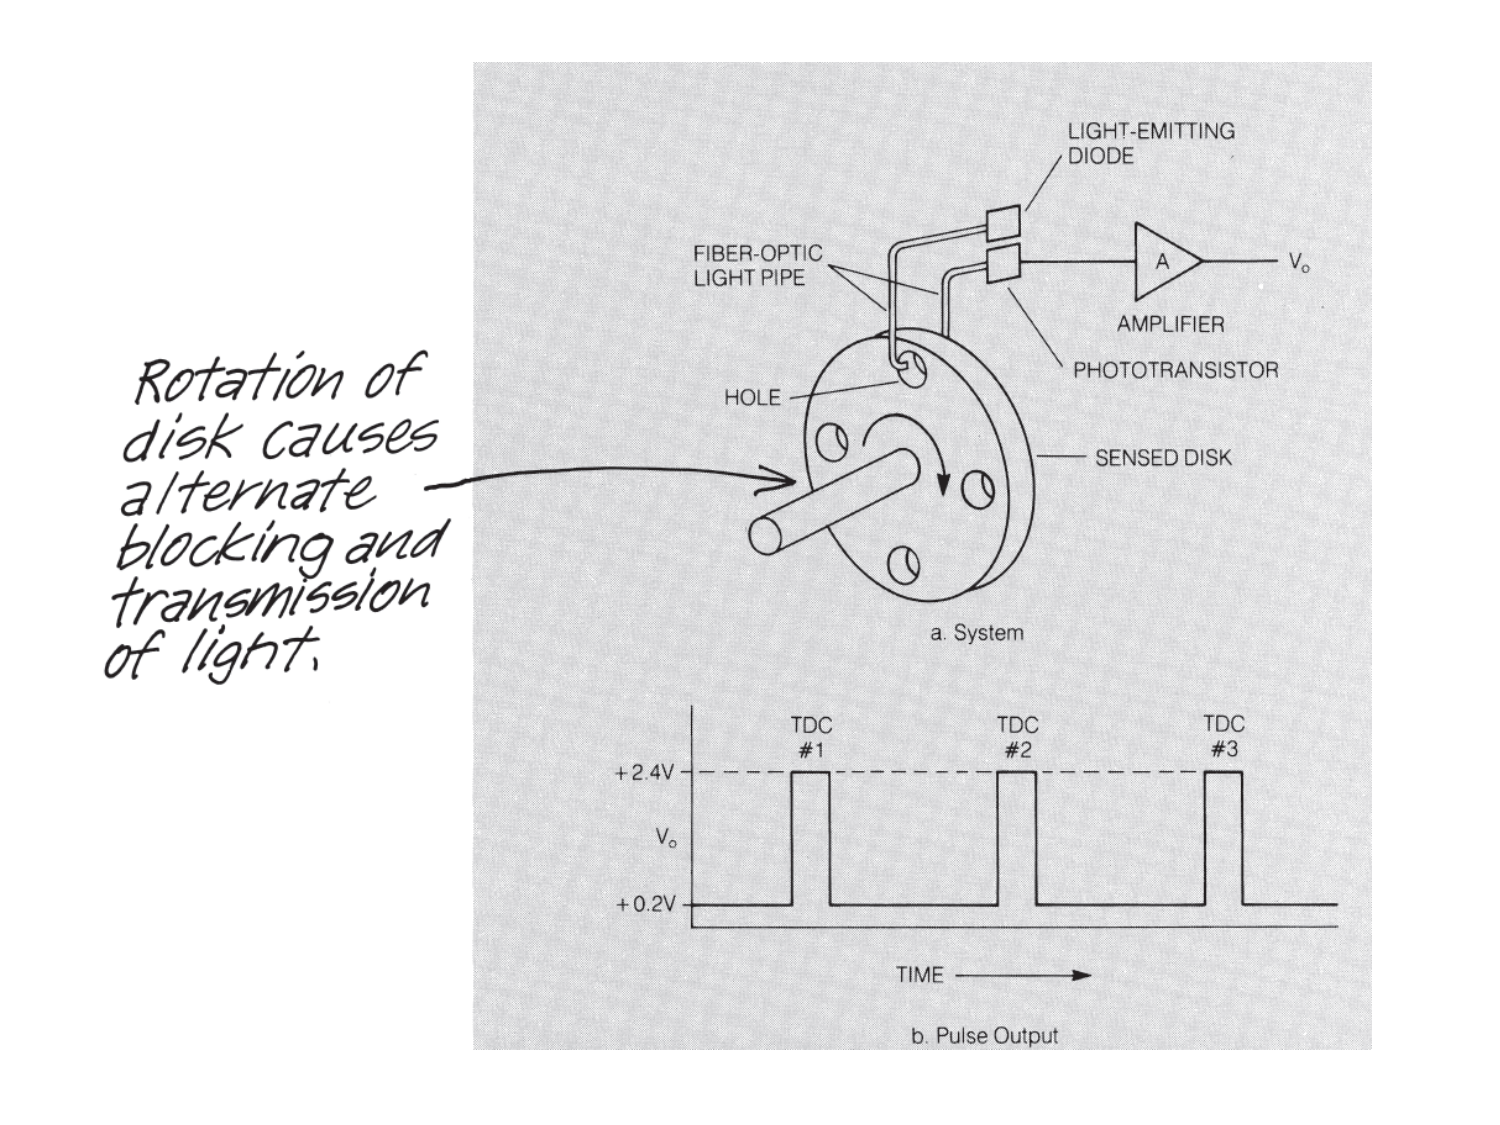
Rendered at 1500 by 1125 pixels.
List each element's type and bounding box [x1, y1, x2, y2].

list [99, 62, 1372, 1051]
